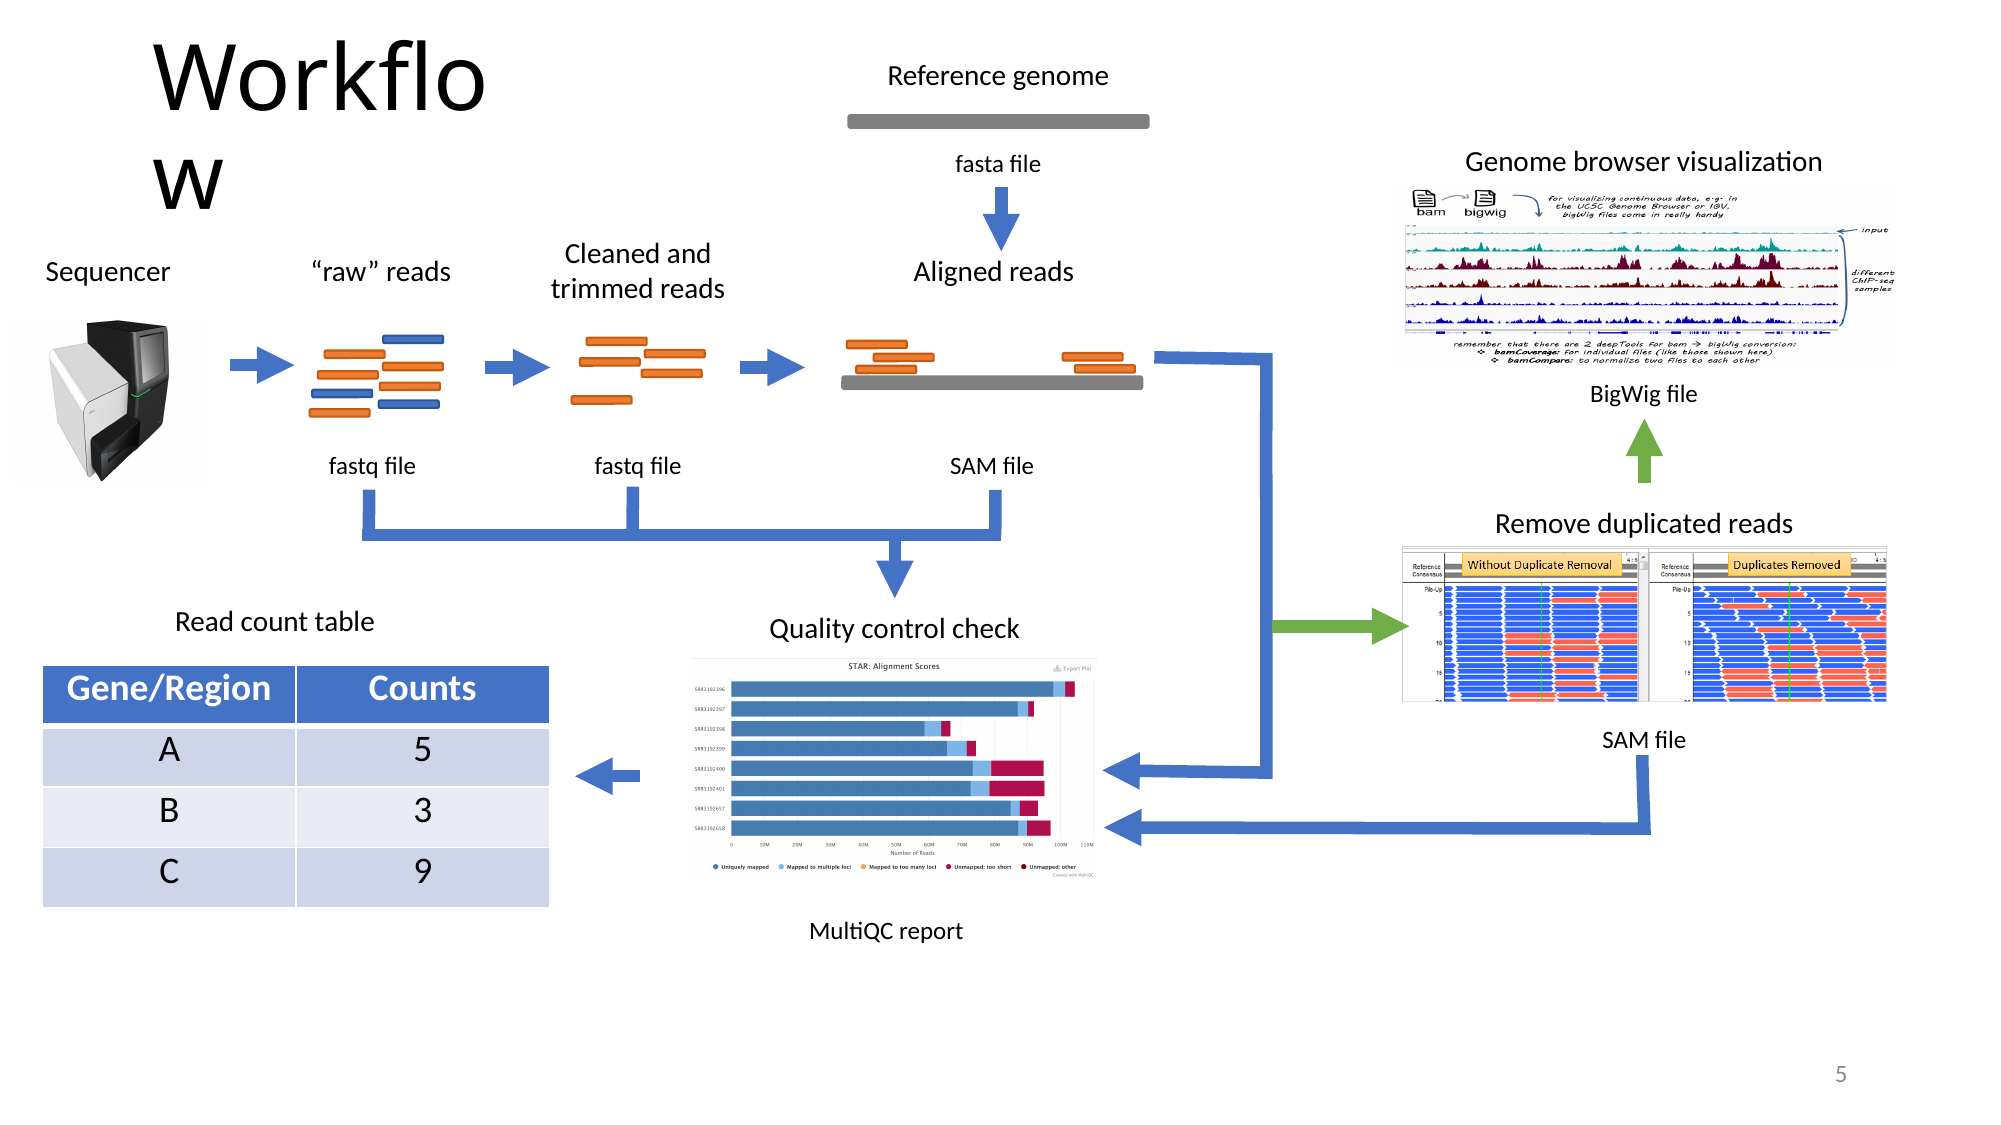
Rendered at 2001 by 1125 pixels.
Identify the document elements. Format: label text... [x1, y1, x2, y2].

picture [1402, 546, 1887, 702]
text_box SAM file [897, 442, 1088, 487]
text_box [1103, 755, 1646, 834]
table_header Counts [297, 666, 549, 723]
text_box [309, 335, 444, 417]
title Workflow [137, 21, 543, 240]
text_box Aligned reads [898, 244, 1090, 295]
table_cell 9 [297, 848, 549, 907]
picture [1391, 186, 1898, 367]
text_box SAM file [1549, 716, 1740, 762]
text_box fastq file [549, 442, 727, 487]
text_box Genome browser visualization [1450, 135, 1839, 185]
text_box Quality control check [754, 601, 1035, 652]
text_box “raw” reads [295, 244, 467, 295]
text_box fastq file [284, 442, 462, 487]
table_cell B [43, 788, 295, 847]
text_box [1102, 356, 1268, 777]
picture [13, 318, 204, 485]
table_cell 5 [297, 729, 549, 786]
text_box Sequencer [30, 244, 186, 295]
text_box MultiQC report [791, 907, 982, 953]
picture [691, 658, 1098, 879]
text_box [848, 49, 1149, 186]
table_header Gene/Region [43, 666, 295, 723]
slide_number 5 [1412, 1042, 1863, 1103]
table_cell C [43, 848, 295, 907]
text_box Cleaned and trimmed reads [521, 226, 755, 312]
text_box BigWig file [1575, 370, 1714, 416]
text_box Remove duplicated reads [1480, 496, 1809, 546]
table_cell 3 [297, 788, 549, 847]
text_box Read count table [160, 595, 390, 645]
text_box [842, 340, 1143, 389]
table_cell A [43, 729, 295, 786]
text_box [571, 337, 705, 404]
